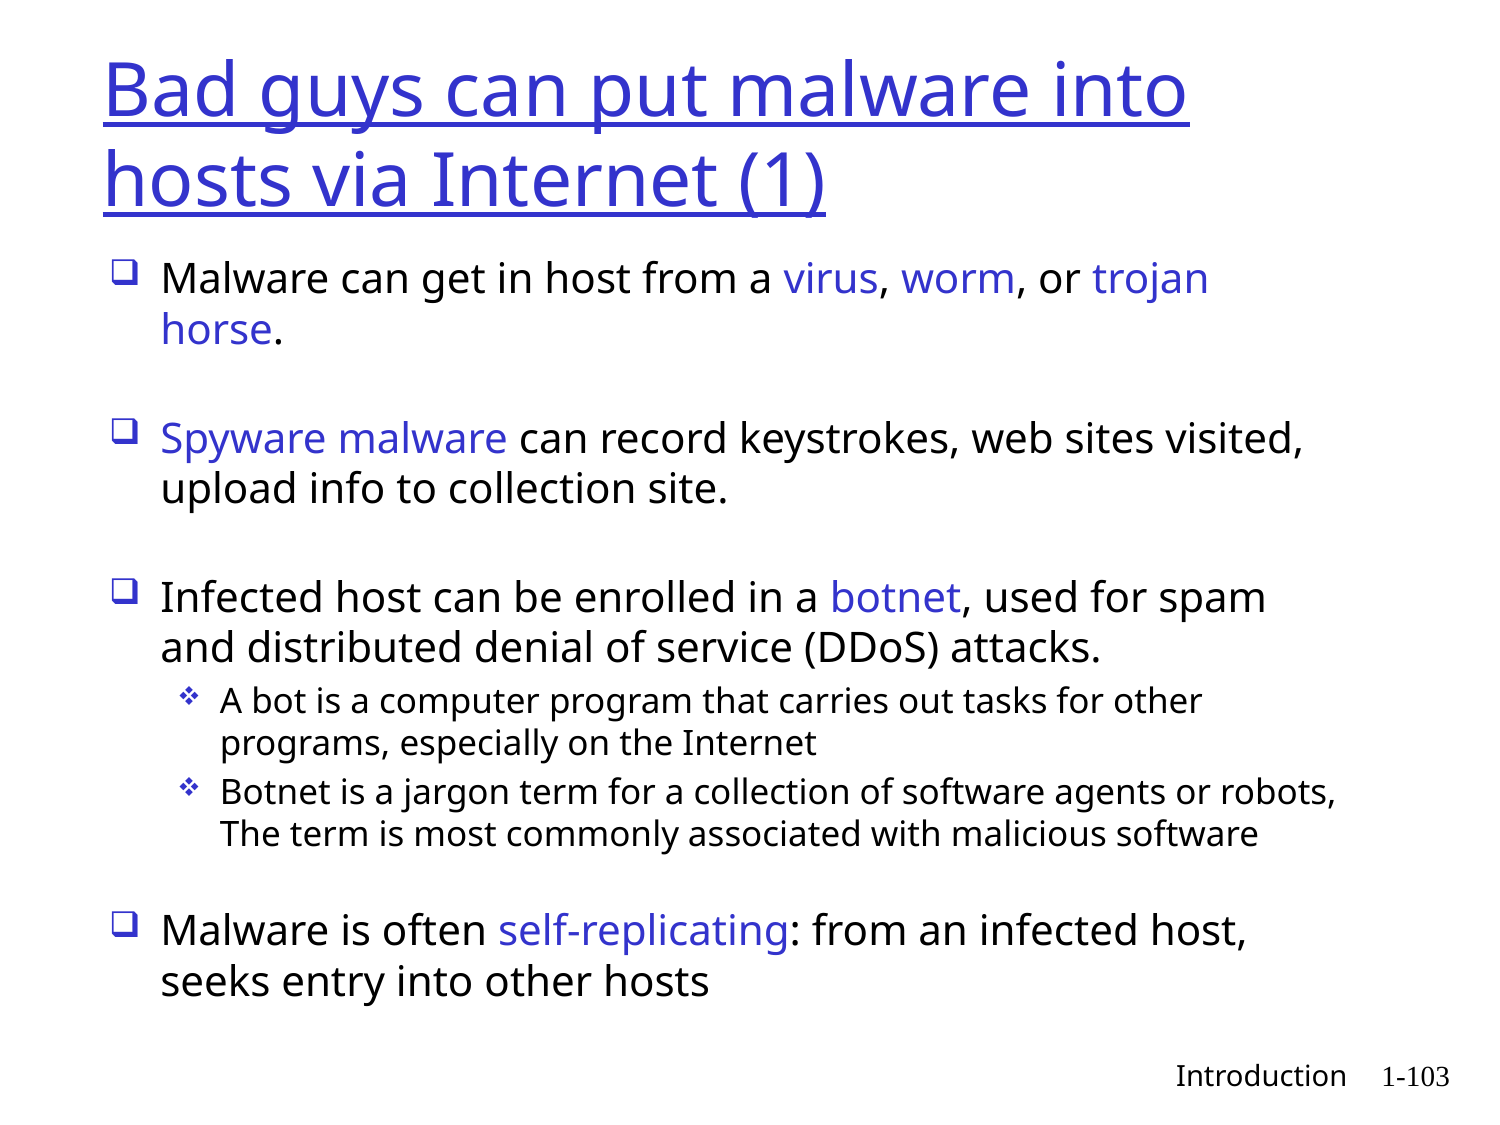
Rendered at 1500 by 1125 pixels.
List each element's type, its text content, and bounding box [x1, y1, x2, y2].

list Malware can get in host from a virus, worm, or trojan horse. Spyware malware can record keystrokes, web sites visited, upload info to collection site. Infected host can be enrolled in a botnet, used for spam and distributed denial of service (DDoS) attacks. A bot is a computer program that carries out tasks for other programs, especially on the Internet Botnet is a jargon term for a collection of software agents or robots, The term is most commonly associated with malicious software Malware is often self-replicating: from an infected host, seeks entry into other hosts [93, 243, 1360, 1028]
title Bad guys can put malware into hosts via Internet (1) [87, 37, 1363, 226]
footer Introduction [887, 1049, 1362, 1125]
slide_number 1-103 [1362, 1049, 1466, 1125]
